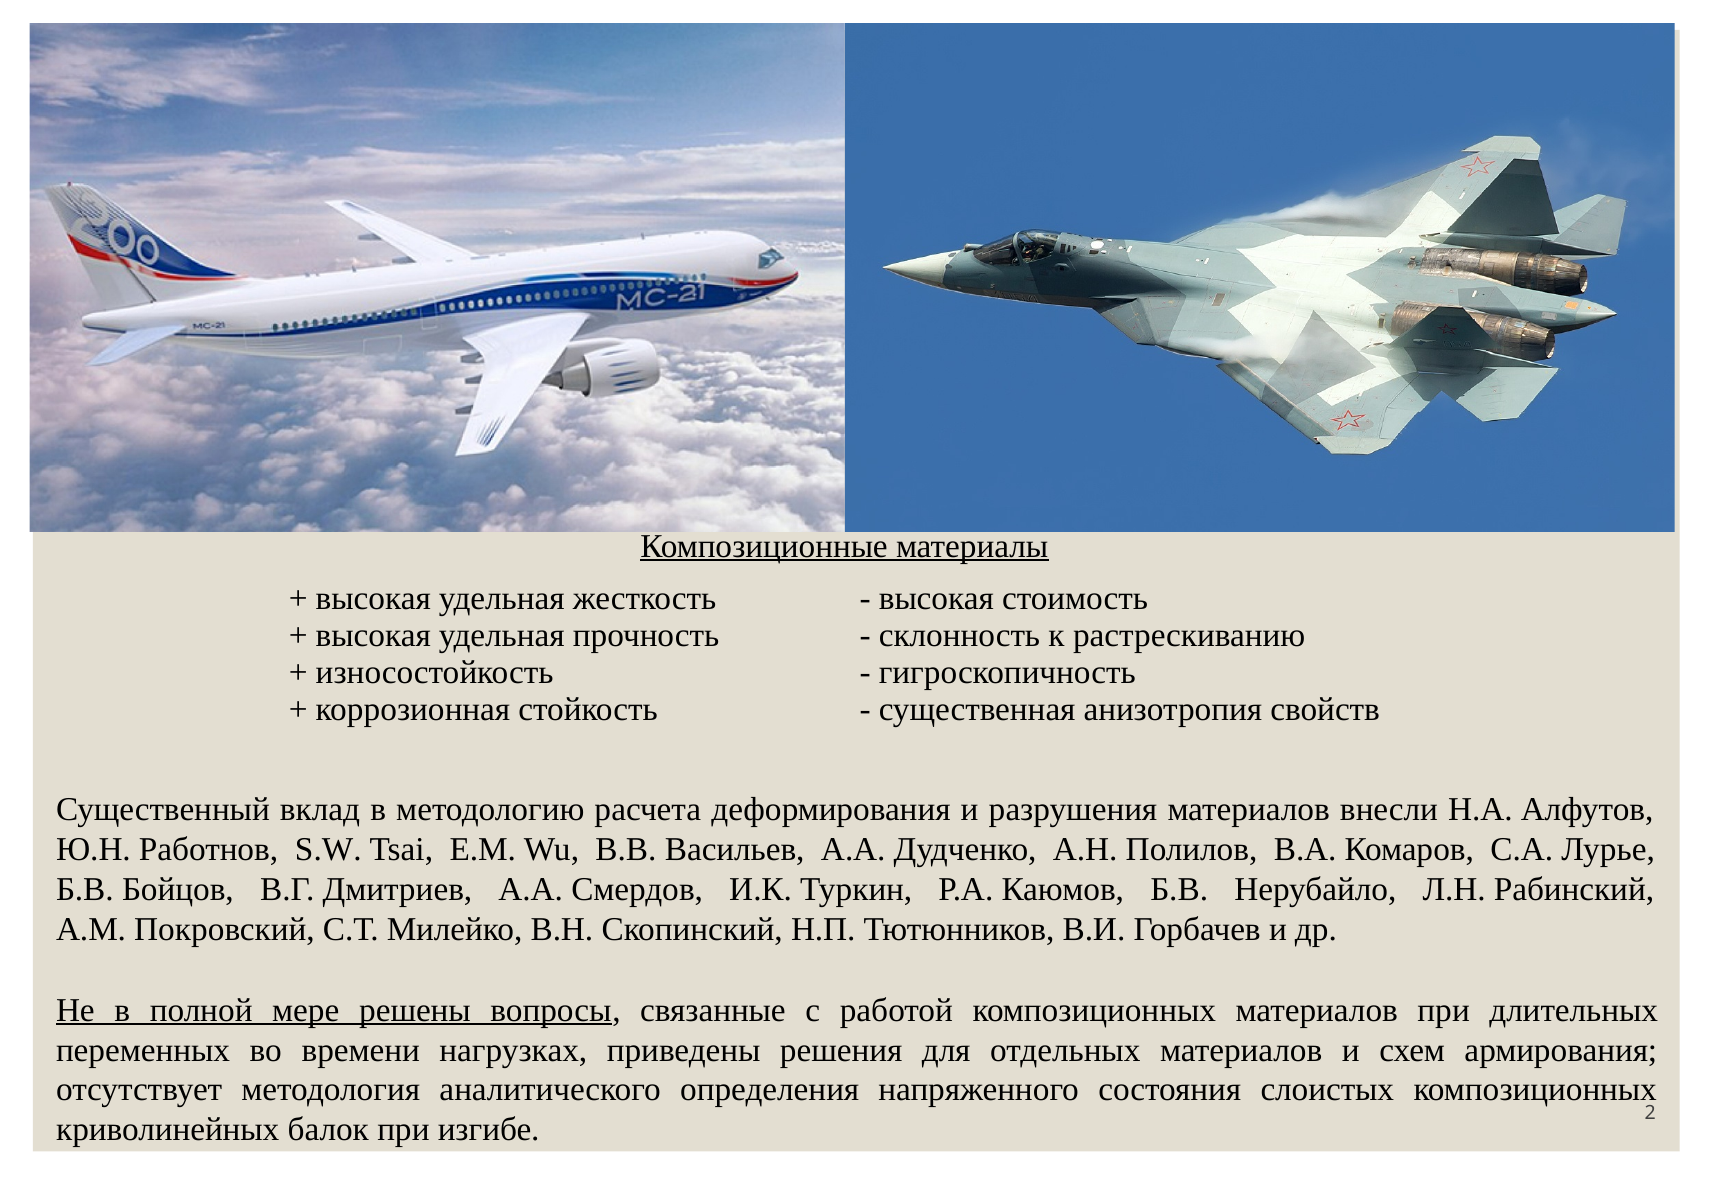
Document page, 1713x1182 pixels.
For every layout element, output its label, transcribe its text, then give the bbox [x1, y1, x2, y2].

table_cell + высокая удельная жесткость + высокая удельная прочность + износостойкость + коррозионная стойкость [274, 572, 845, 772]
slide_number 2 [1465, 1086, 1671, 1134]
picture [29, 23, 1675, 532]
text_box Не в полной мере решены вопросы, связанные с работой композиционных материалов при длительных переменных во времени нагрузках, приведены решения для отдельных материалов и схем армирования; отсутствует методология аналитического определения напряженного состояния слоистых композиционных криволинейных балок при изгибе. [41, 980, 1675, 1155]
table_cell - высокая стоимость - склонность к растрескиванию - гигроскопичность - существенная анизотропия свойств [845, 572, 1415, 772]
text_box Существенный вклад в методологию расчета деформирования и разрушения материалов внесли Н.А. Алфутов, Ю.Н. Работнов, S.W. Tsai, E.M. Wu, В.В. Васильев, А.А. Дудченко, А.Н. Полилов, В.А. Комаров, С.А. Лурье, Б.В. Бойцов, В.Г. Дмитриев, А.А. Смердов, И.К. Туркин, Р.А. Каюмов, Б.В. Нерубайло, Л.Н. Рабинский, А.М. Покровский, С.Т. Милейко, В.Н. Скопинский, Н.П. Тютюнников, В.И. Горбачев и др. [41, 780, 1671, 955]
table_header Композиционные материалы [274, 538, 1415, 572]
